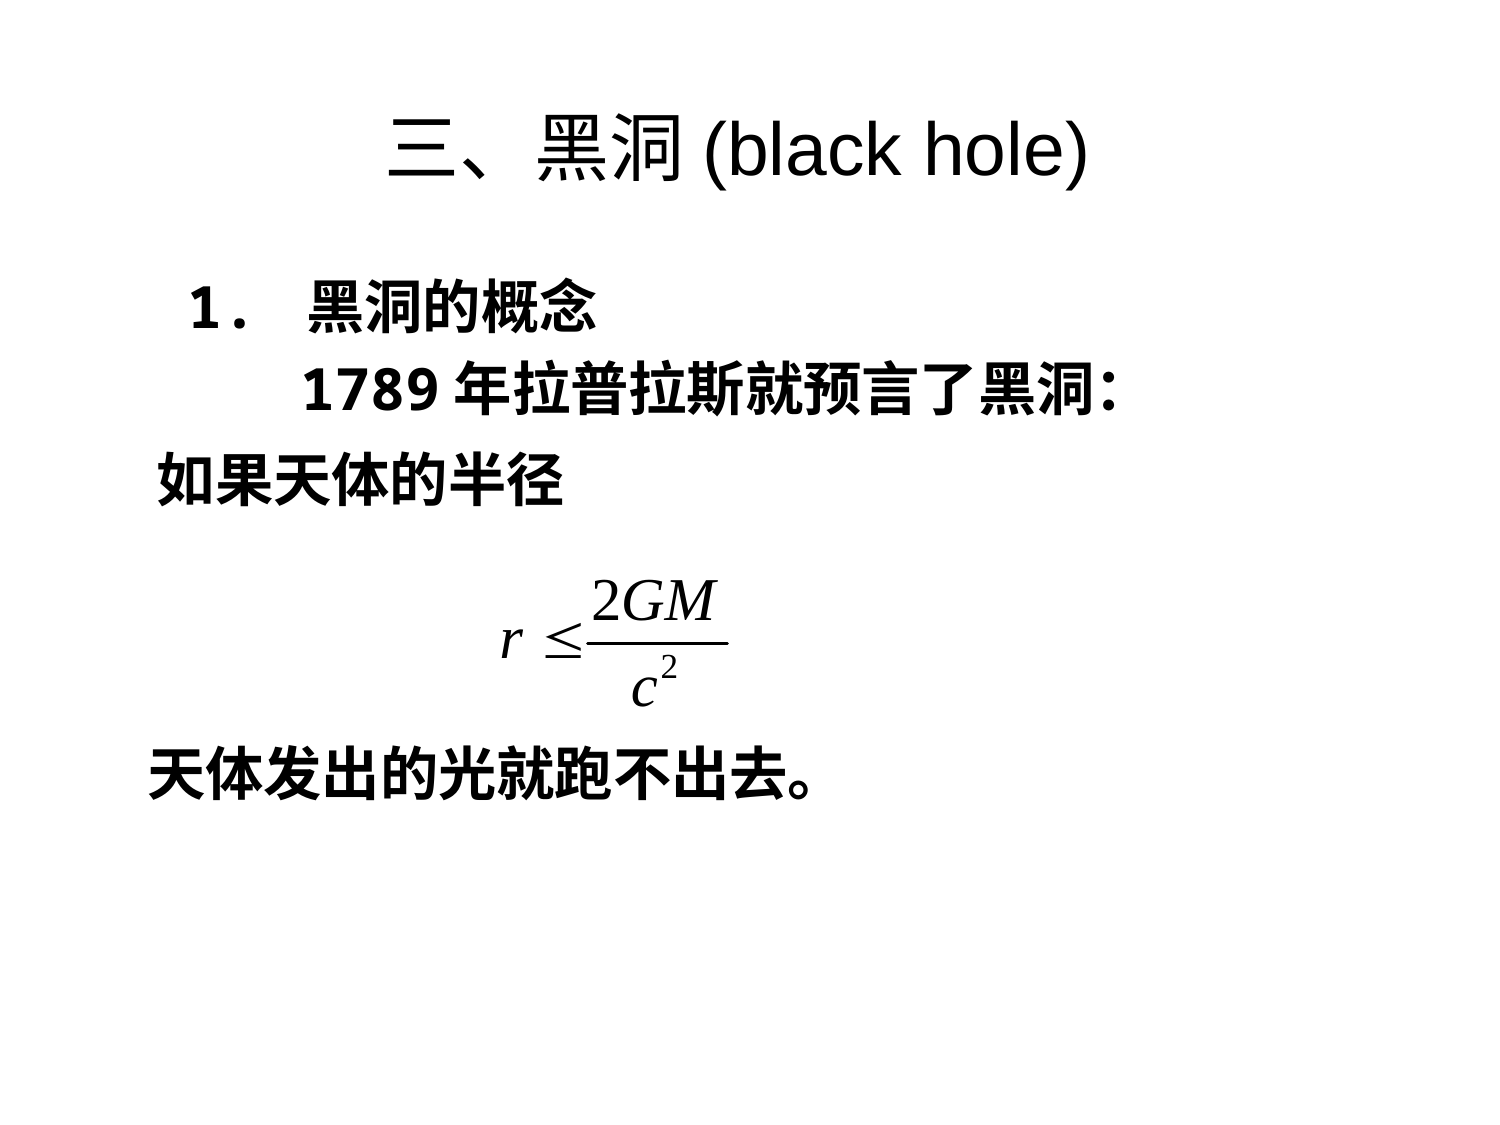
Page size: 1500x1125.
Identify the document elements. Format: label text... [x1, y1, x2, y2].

list 1. 黑洞的概念 1789年拉普拉斯就预言了黑洞： 如果天体的半径 天体发出的光就跑不出去。 [75, 262, 1306, 1005]
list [489, 562, 739, 720]
title 三、黑洞(black hole) [75, 45, 1425, 233]
